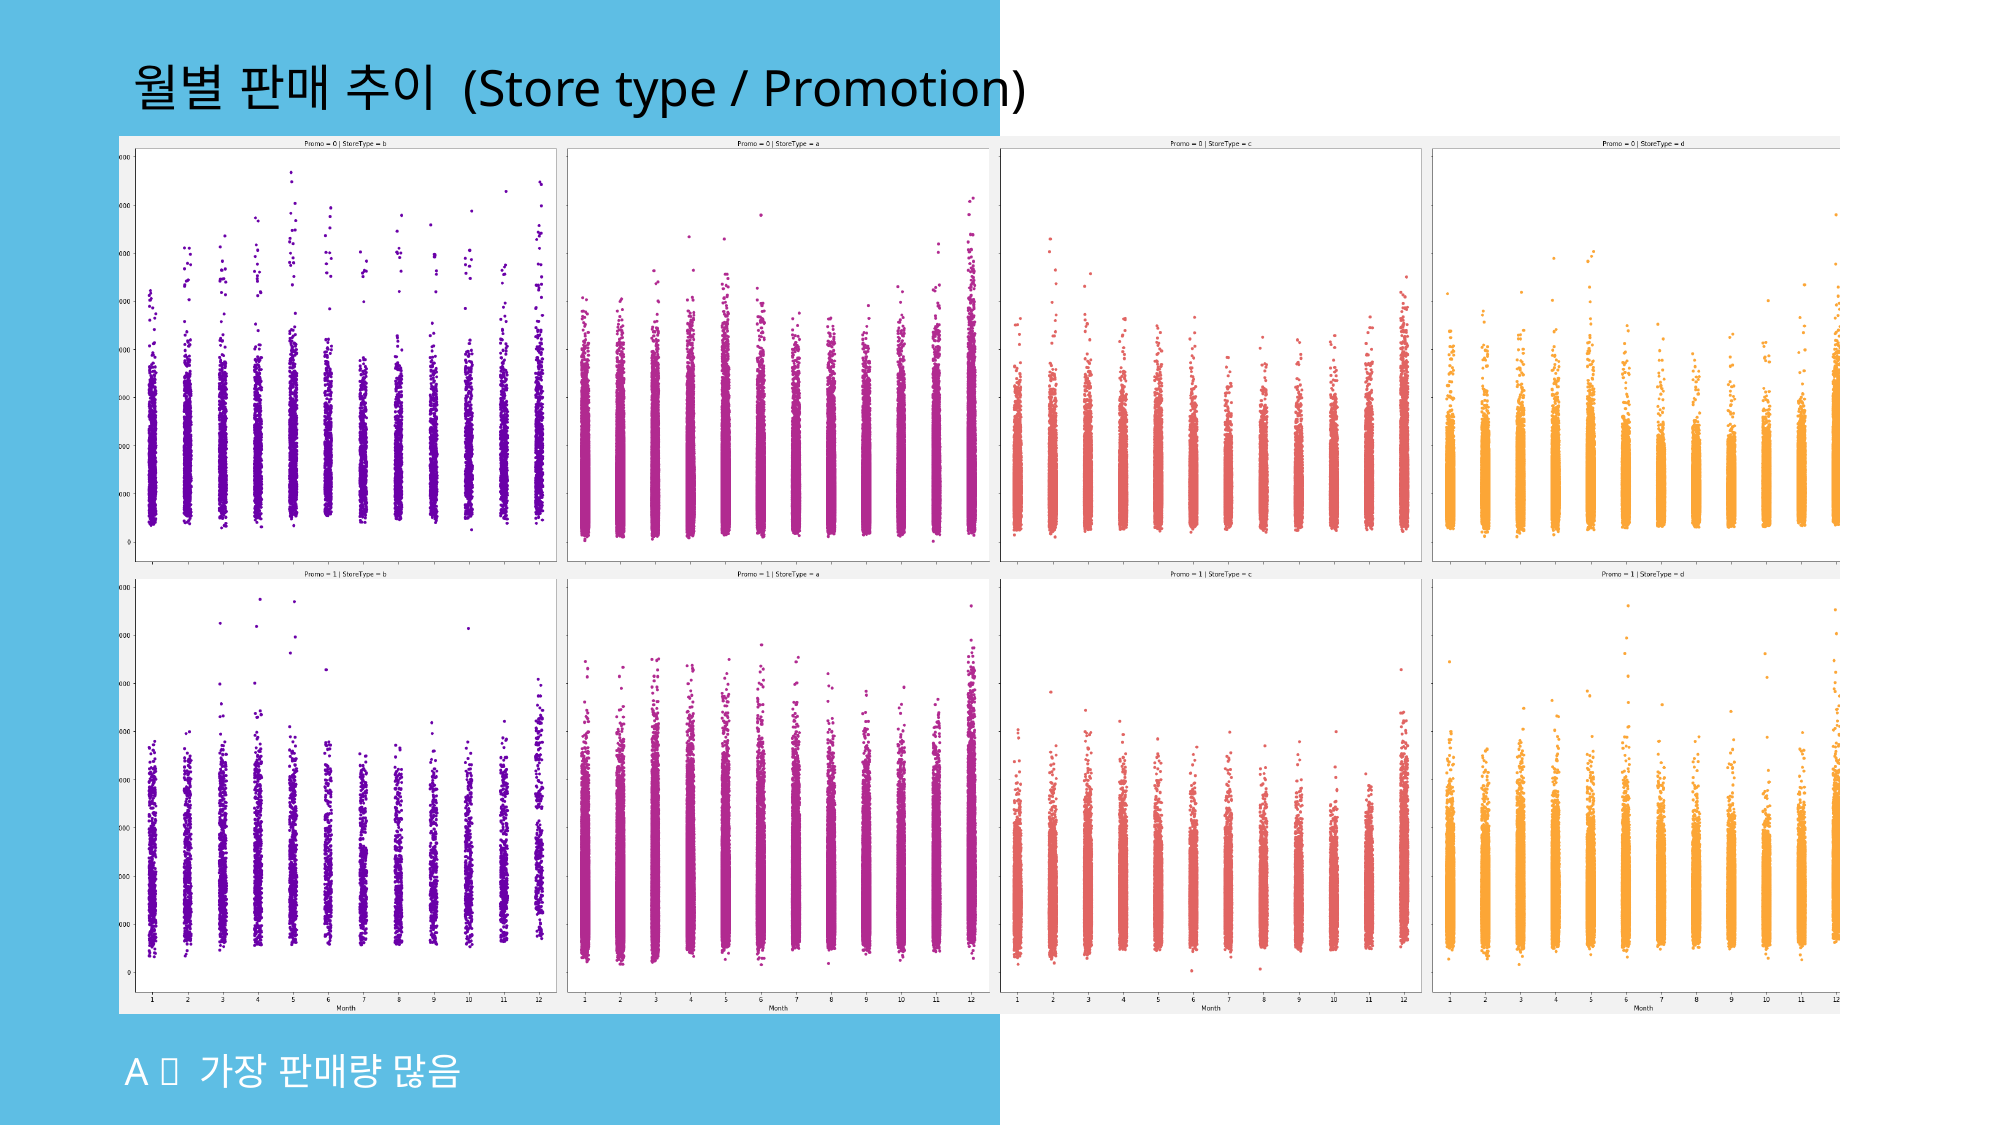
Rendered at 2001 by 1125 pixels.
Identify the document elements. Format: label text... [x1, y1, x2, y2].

picture [118, 136, 1840, 1015]
text_box 월별 판매 추이 (Store type / Promotion) [118, 48, 1094, 124]
text_box A  가장 판매량 많음 [109, 1040, 478, 1100]
